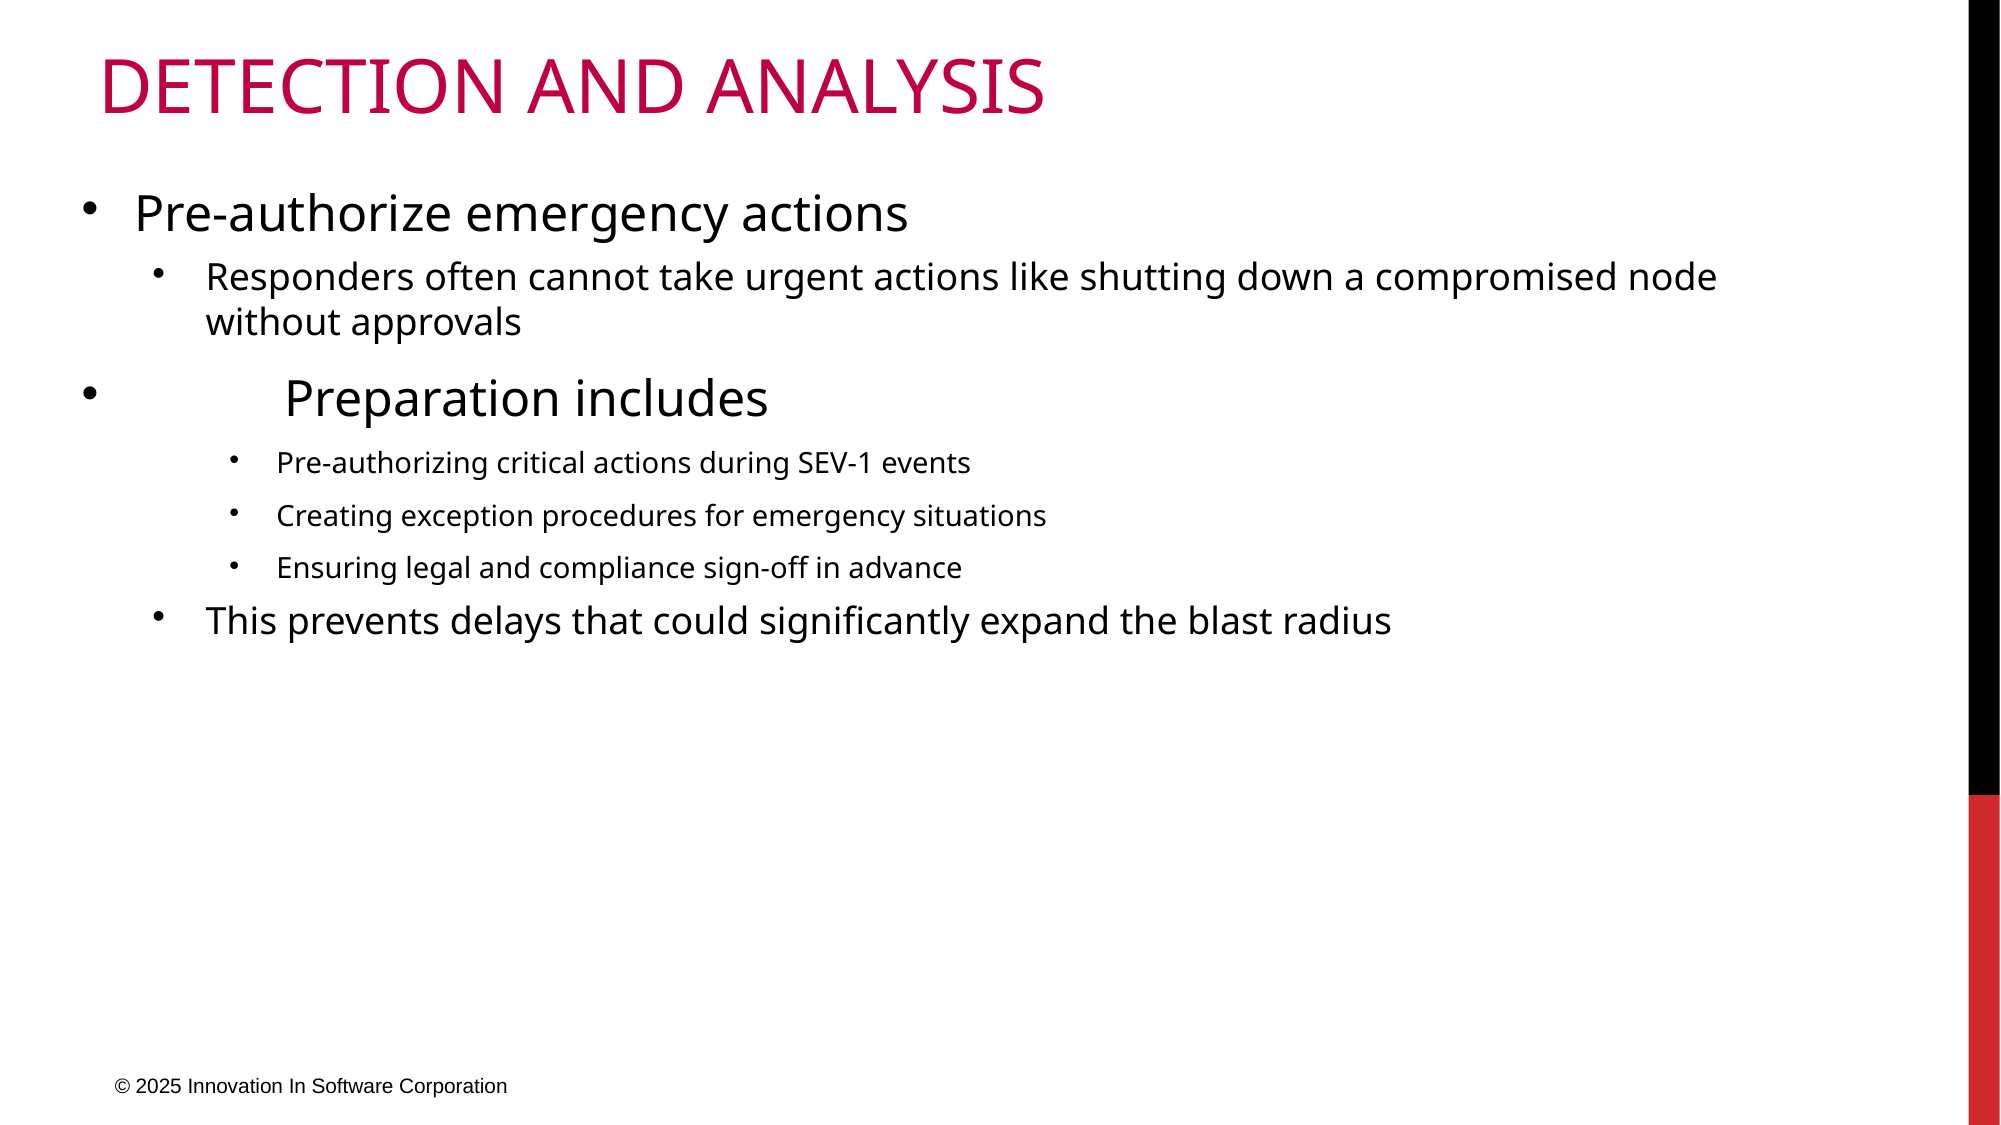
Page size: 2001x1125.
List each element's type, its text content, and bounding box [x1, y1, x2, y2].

list Pre-authorize emergency actions Responders often cannot take urgent actions like shutting down a compromised node without approvals Preparation includes Pre-authorizing critical actions during SEV-1 events Creating exception procedures for emergency situations Ensuring legal and compliance sign-off in advance This prevents delays that could significantly expand the blast radius [63, 181, 1761, 999]
title Detection and Analysis [98, 0, 1770, 186]
footer © 2025 Innovation In Software Corporation [99, 1065, 850, 1112]
